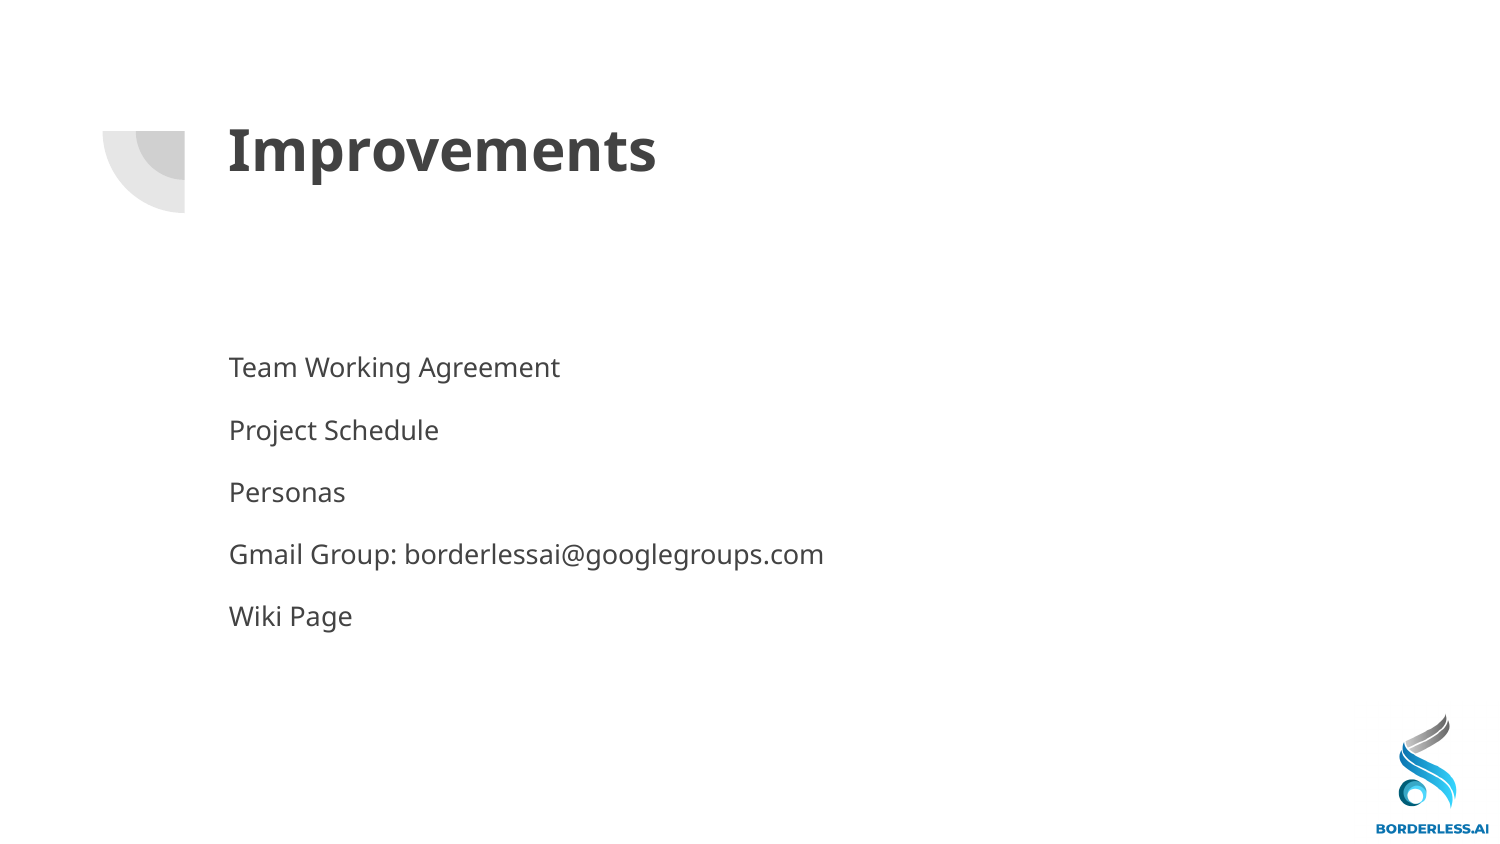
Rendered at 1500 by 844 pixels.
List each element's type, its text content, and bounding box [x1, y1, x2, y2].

list Team Working Agreement Project Schedule Personas Gmail Group: borderlessai@googlegroups.com Wiki Page [213, 273, 1368, 691]
title Improvements [213, 98, 1368, 263]
picture [1354, 701, 1500, 844]
